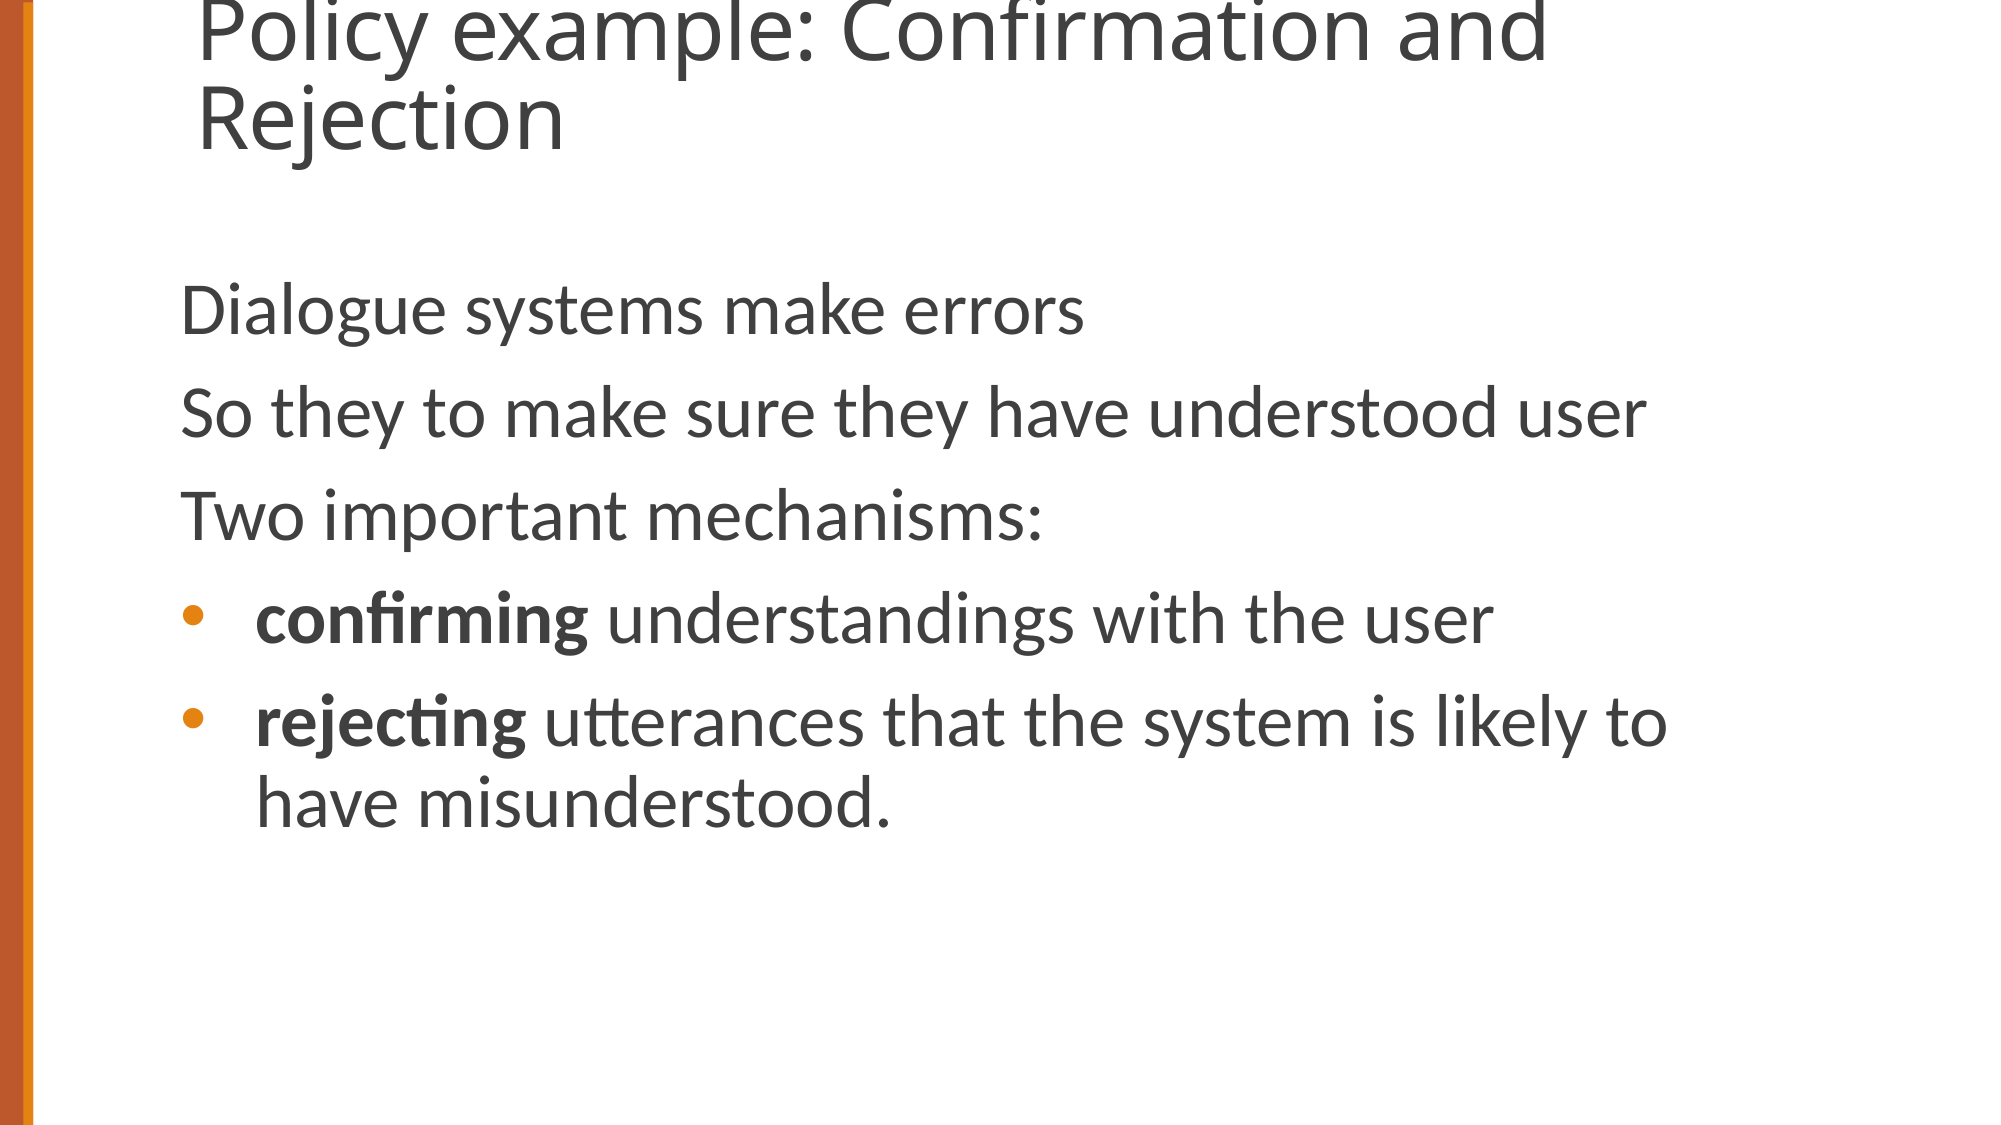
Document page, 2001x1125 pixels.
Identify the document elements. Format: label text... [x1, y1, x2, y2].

list Dialogue systems make errors So they to make sure they have understood user Two important mechanisms: confirming understandings with the user rejecting utterances that the system is likely to have misunderstood. [180, 262, 1830, 1013]
title Policy example: Confirmation and Rejection [180, 26, 1830, 175]
